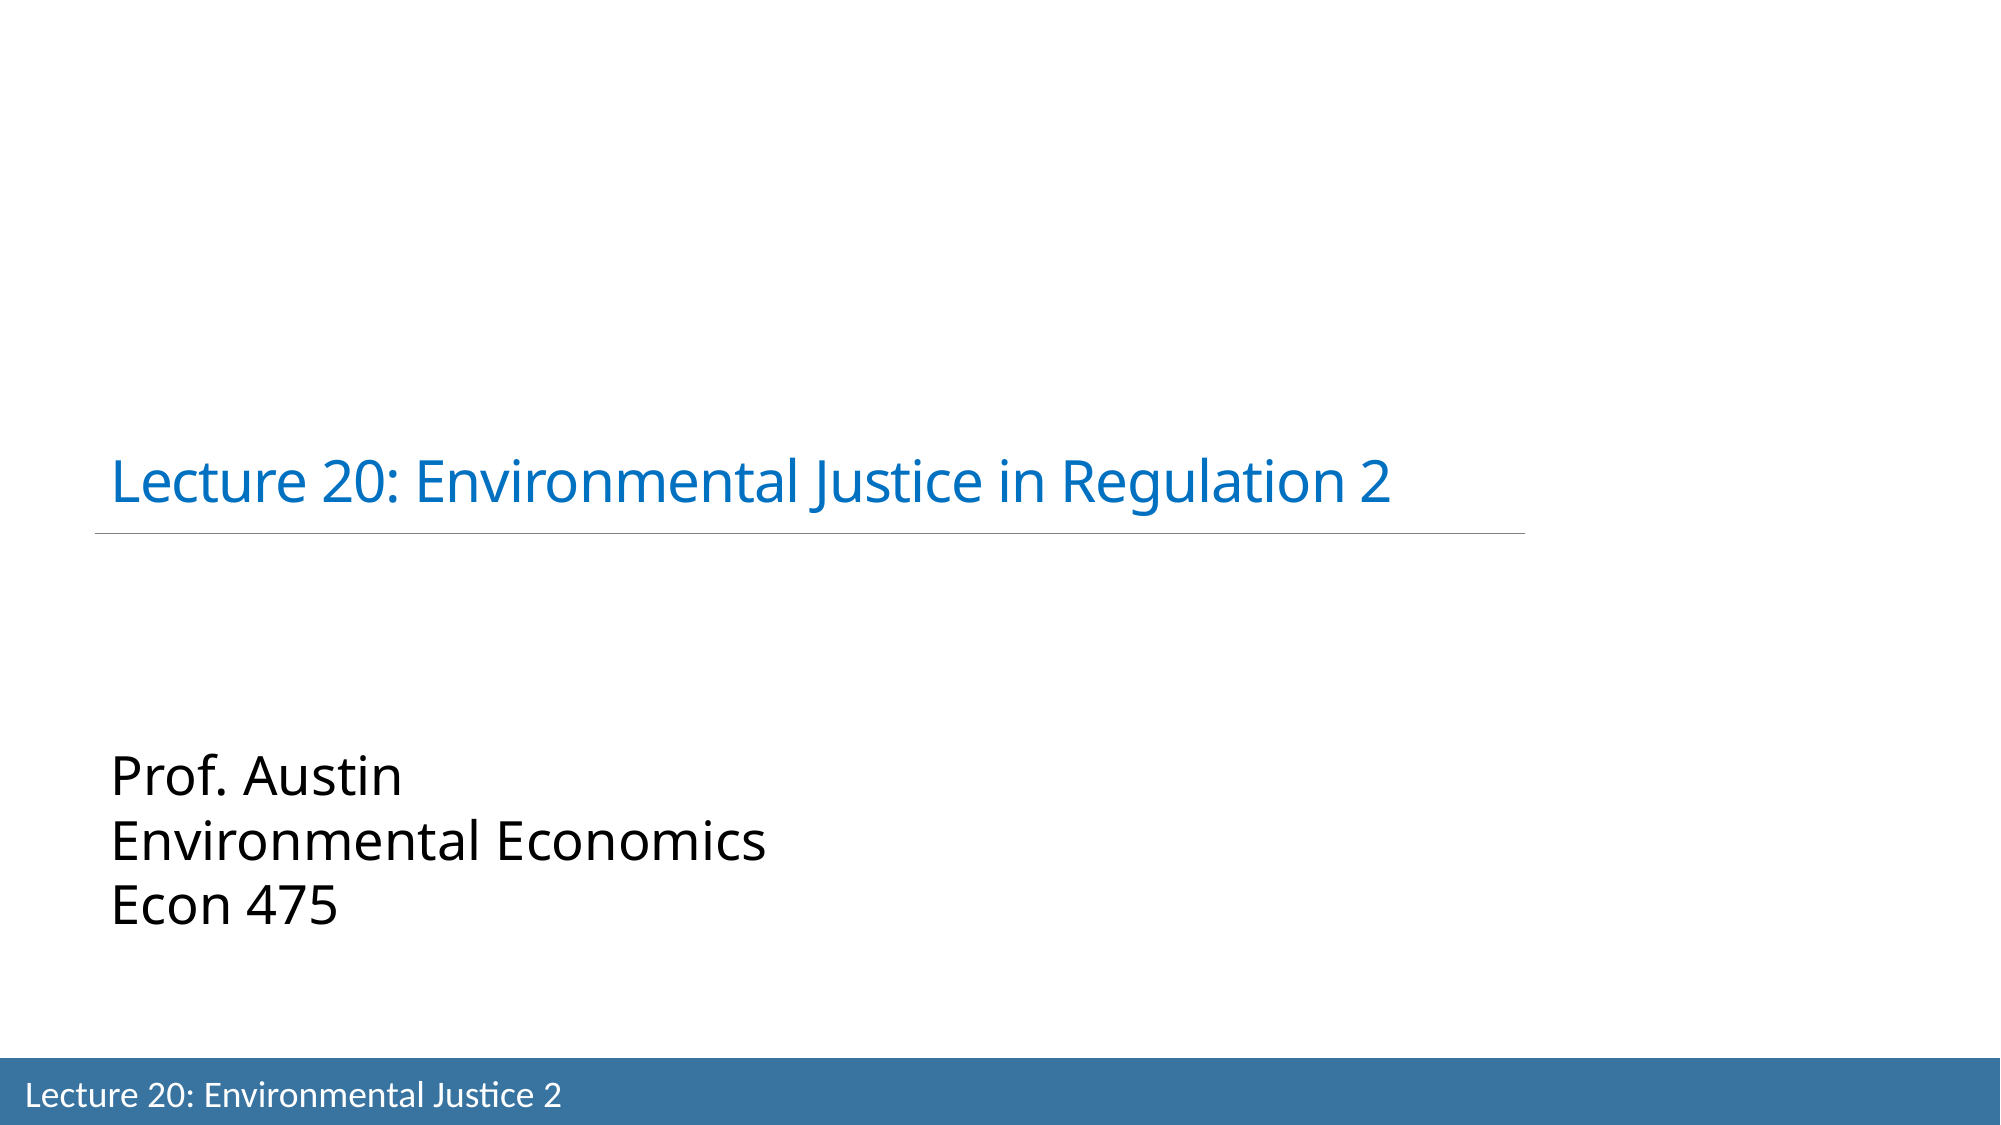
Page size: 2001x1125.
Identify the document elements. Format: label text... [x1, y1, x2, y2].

text_box Prof. Austin Environmental Economics Econ 475 [95, 733, 1197, 944]
text_box Lecture 20: Environmental Justice in Regulation 2 [95, 427, 1905, 544]
